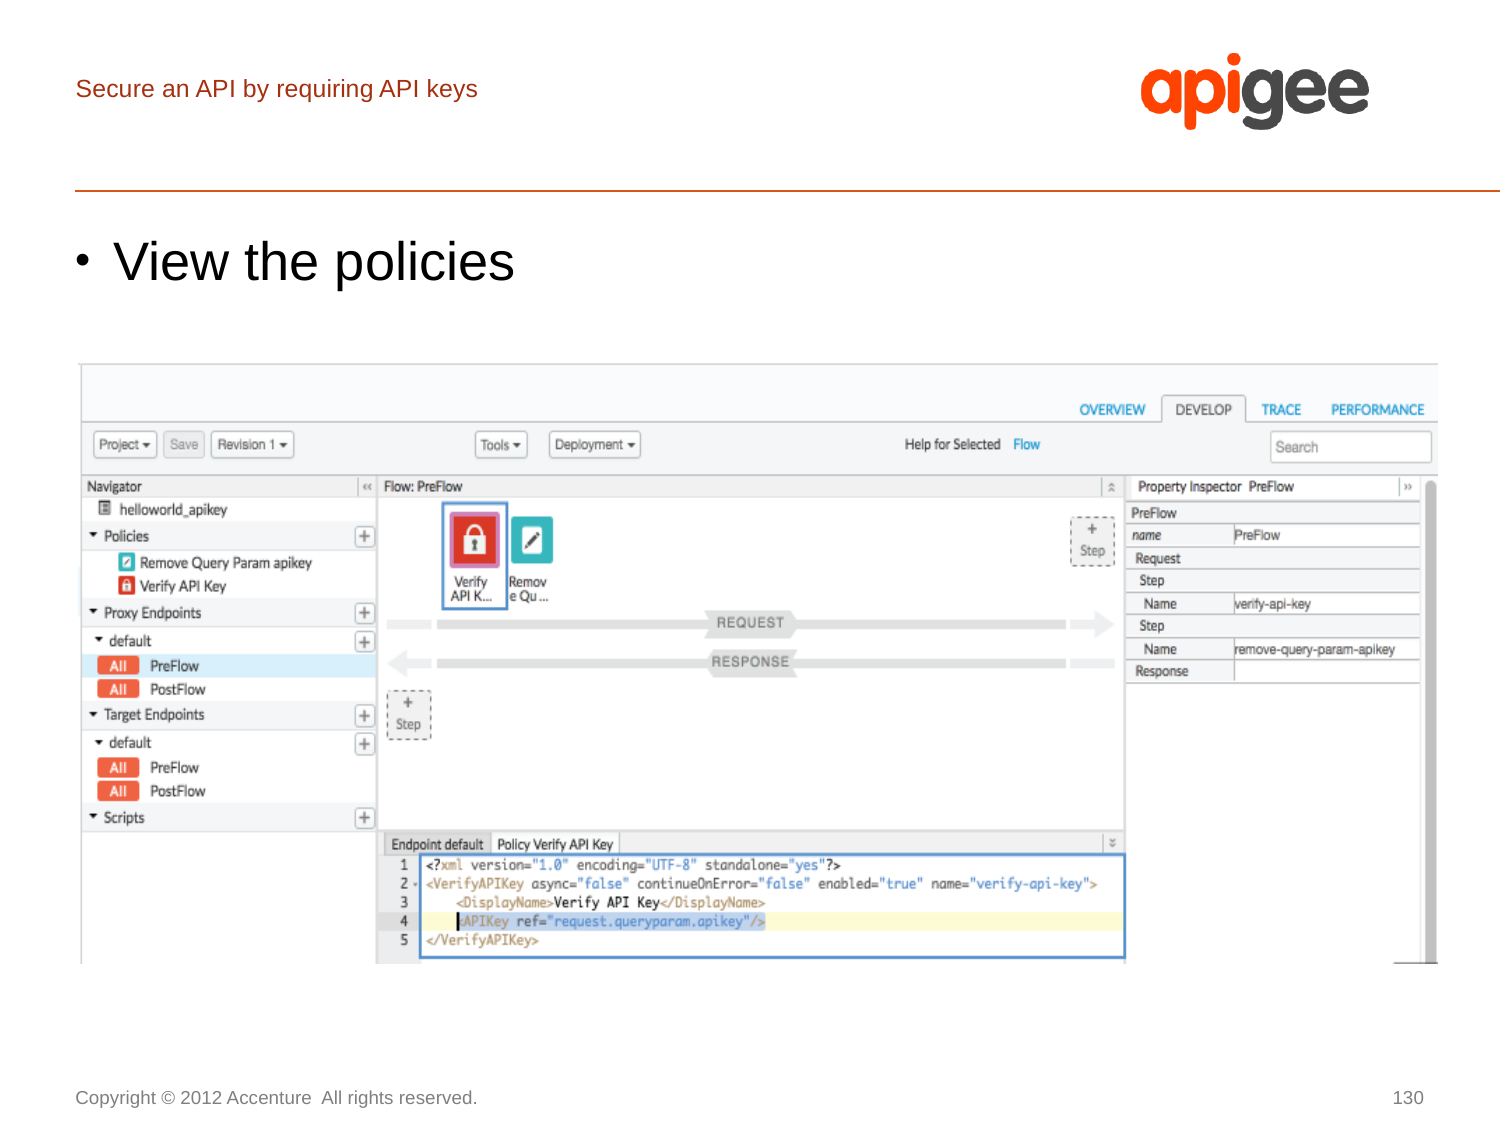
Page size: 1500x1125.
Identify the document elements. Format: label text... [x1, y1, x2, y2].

picture [77, 362, 1438, 965]
list View the policies [75, 226, 1425, 313]
title Secure an API by requiring API keys [75, 27, 1422, 157]
